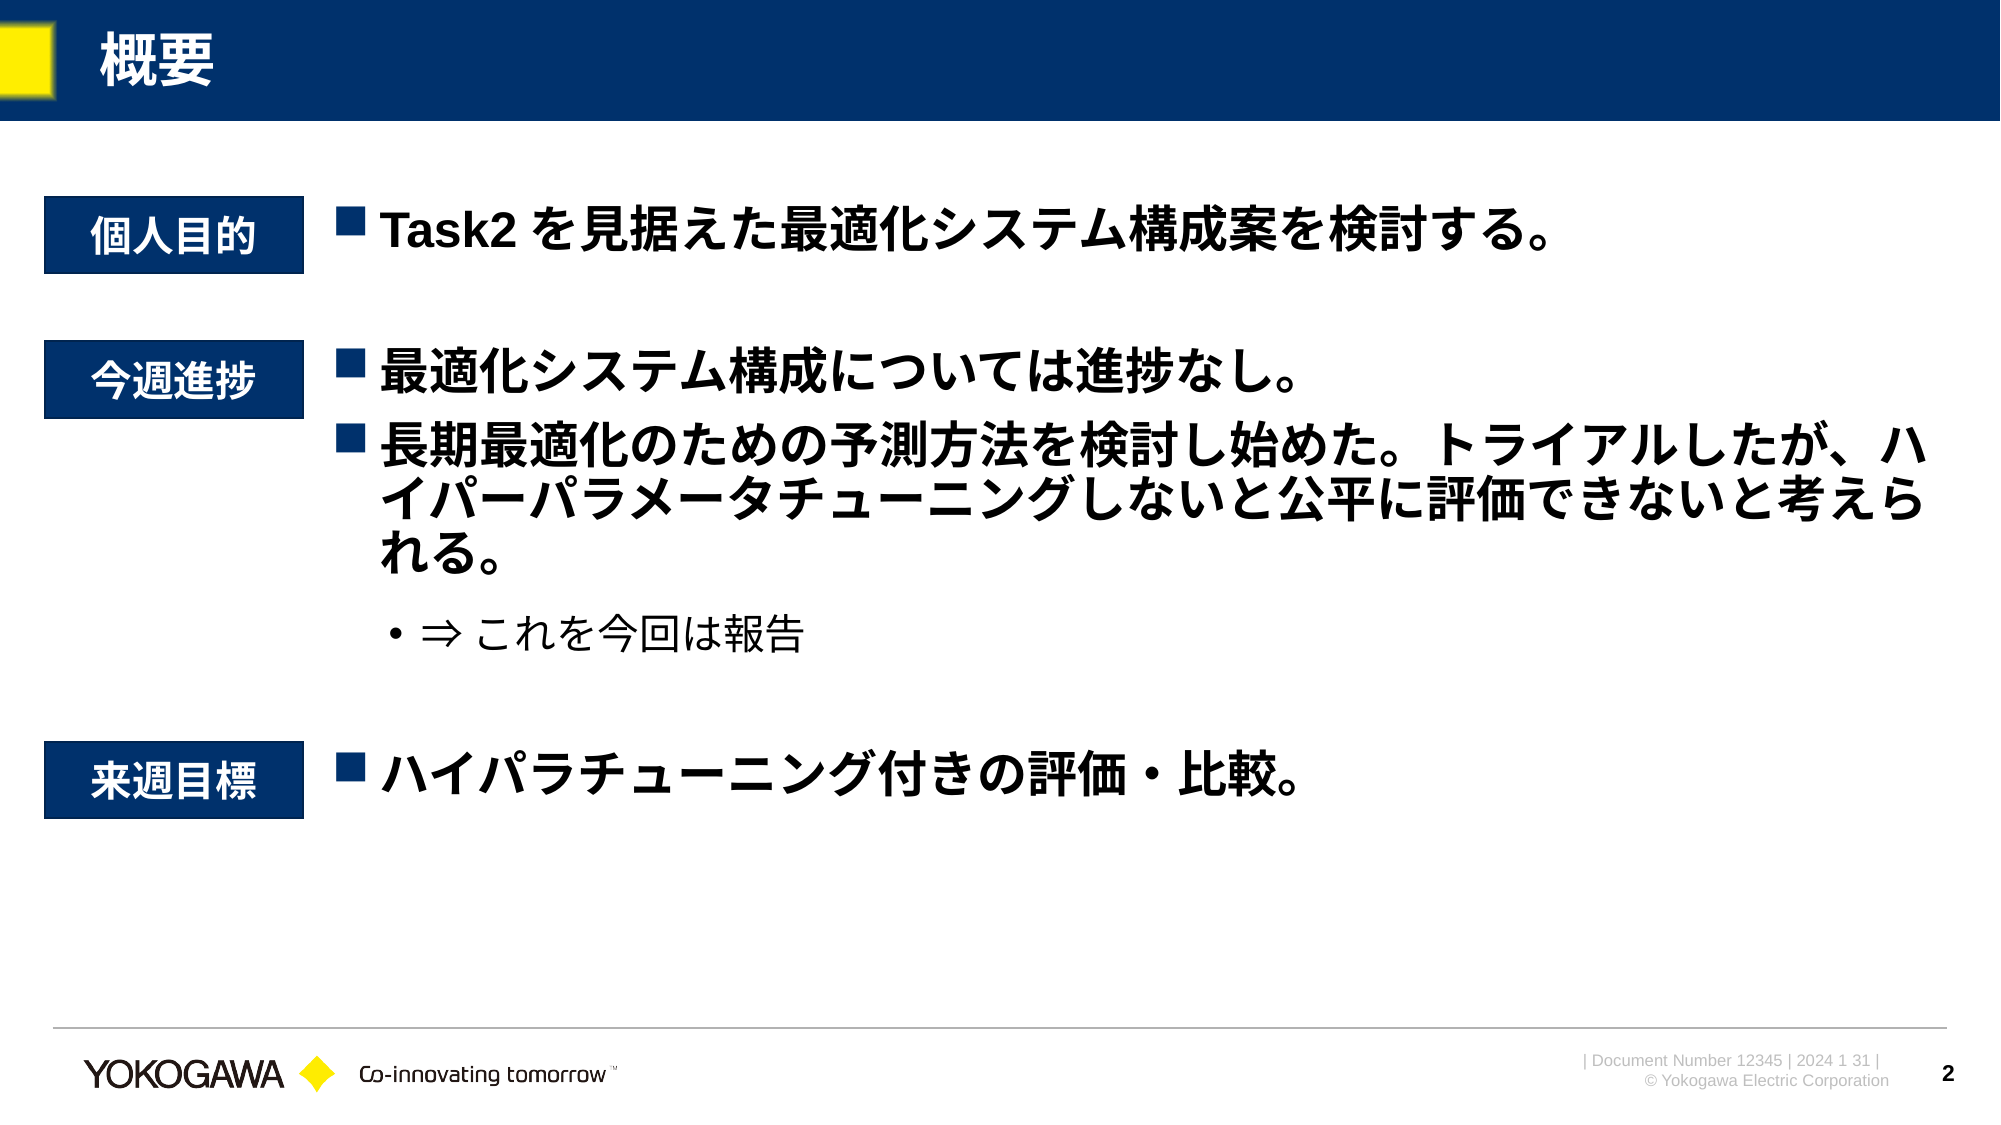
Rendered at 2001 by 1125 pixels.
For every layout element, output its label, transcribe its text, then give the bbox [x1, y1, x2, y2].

text_box Task2を見据えた最適化システム構成案を検討する。 [317, 196, 1955, 327]
picture [83, 1055, 617, 1093]
picture [0, 6, 69, 115]
text_box 最適化システム構成については進捗なし。 長期最適化のための予測方法を検討し始めた。トライアルしたが、ハイパーパラメータチューニングしないと公平に評価できないと考えられる。 ⇒これを今回は報告 [317, 338, 1955, 469]
list ハイパラチューニング付きの評価・比較。 [317, 741, 1938, 908]
title 概要 [84, 20, 1955, 106]
text_box 今週進捗 [44, 340, 304, 419]
text_box 来週目標 [44, 741, 304, 819]
slide_number 2 [1904, 1042, 1970, 1103]
text_box 個人目的 [44, 196, 304, 274]
